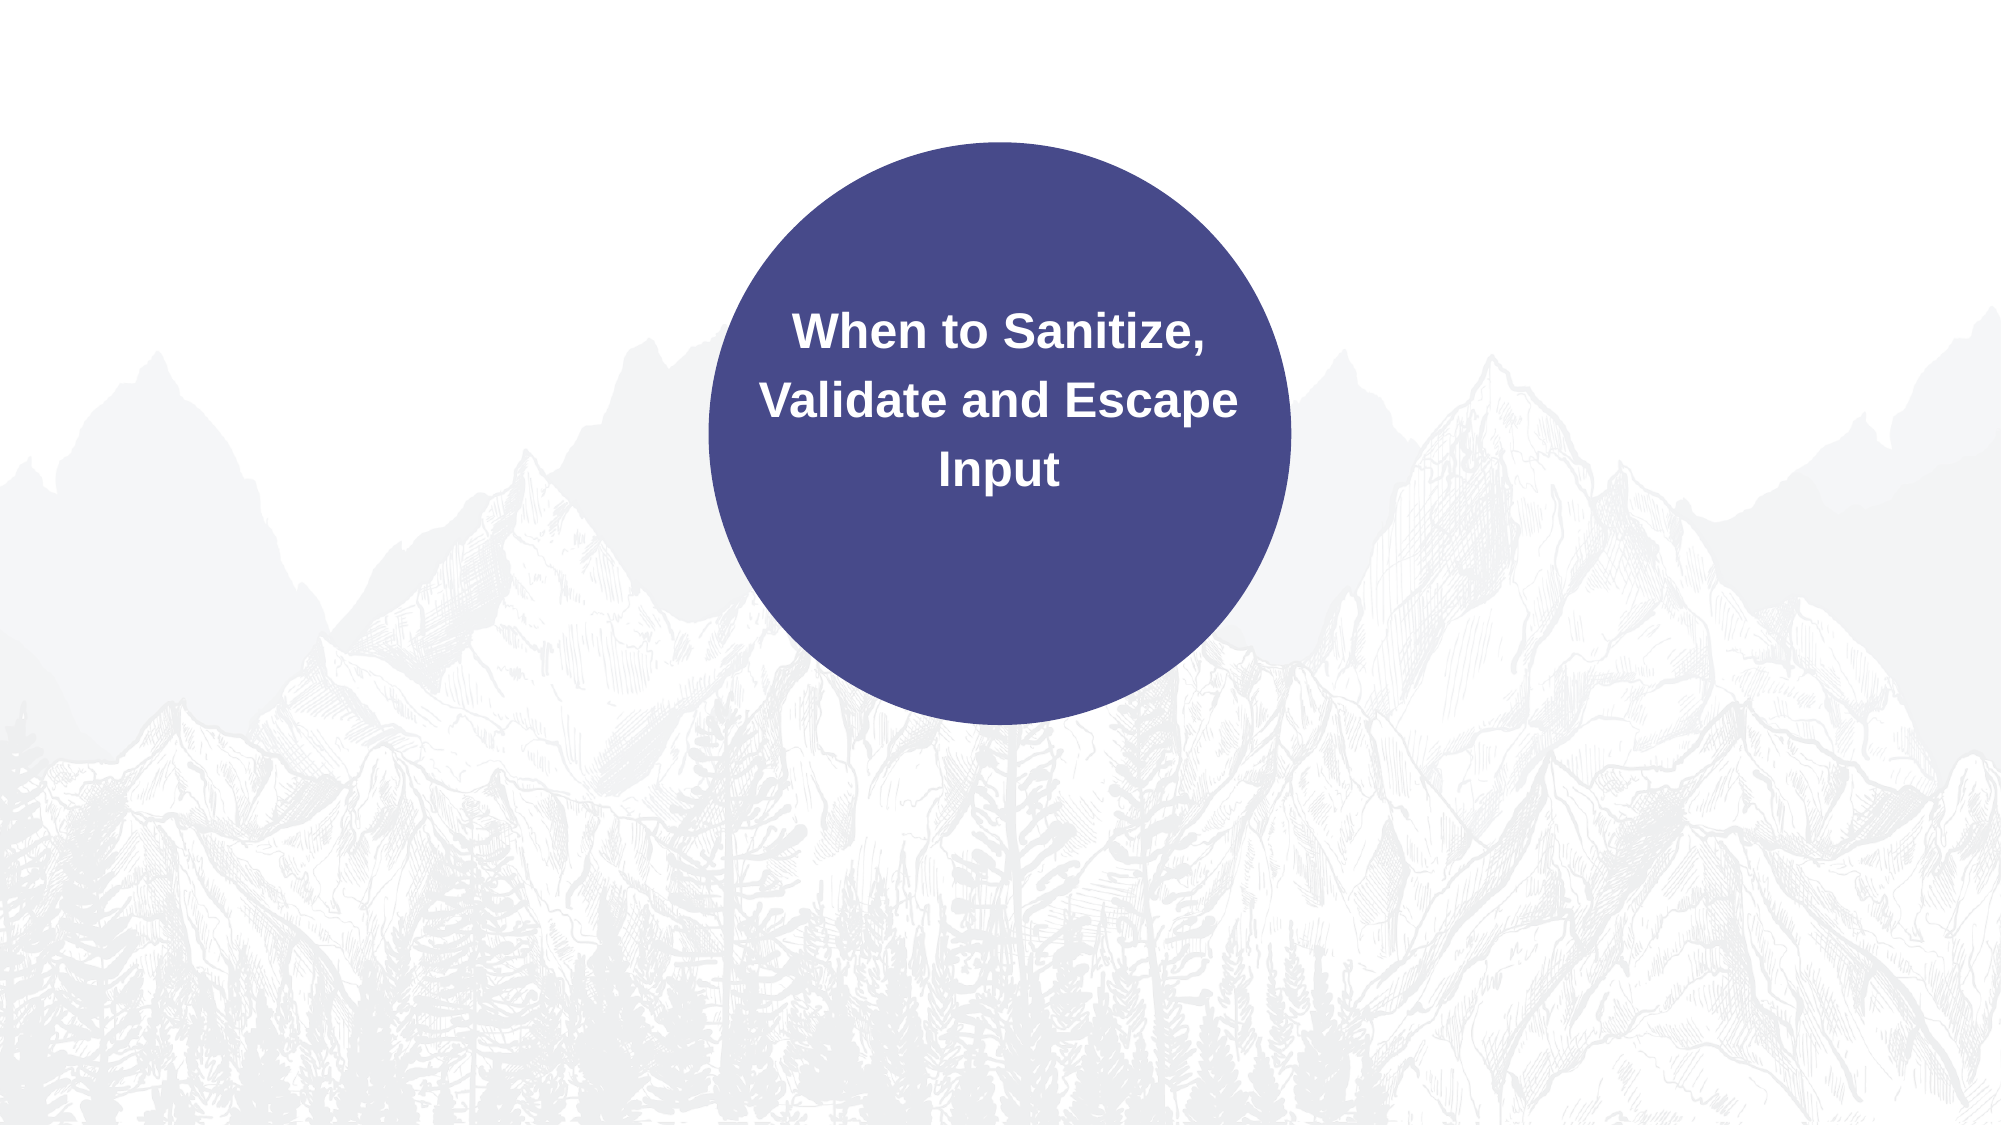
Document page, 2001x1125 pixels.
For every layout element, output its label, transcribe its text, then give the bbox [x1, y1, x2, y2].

text_box When to Sanitize, Validate and Escape Input [721, 274, 1277, 563]
